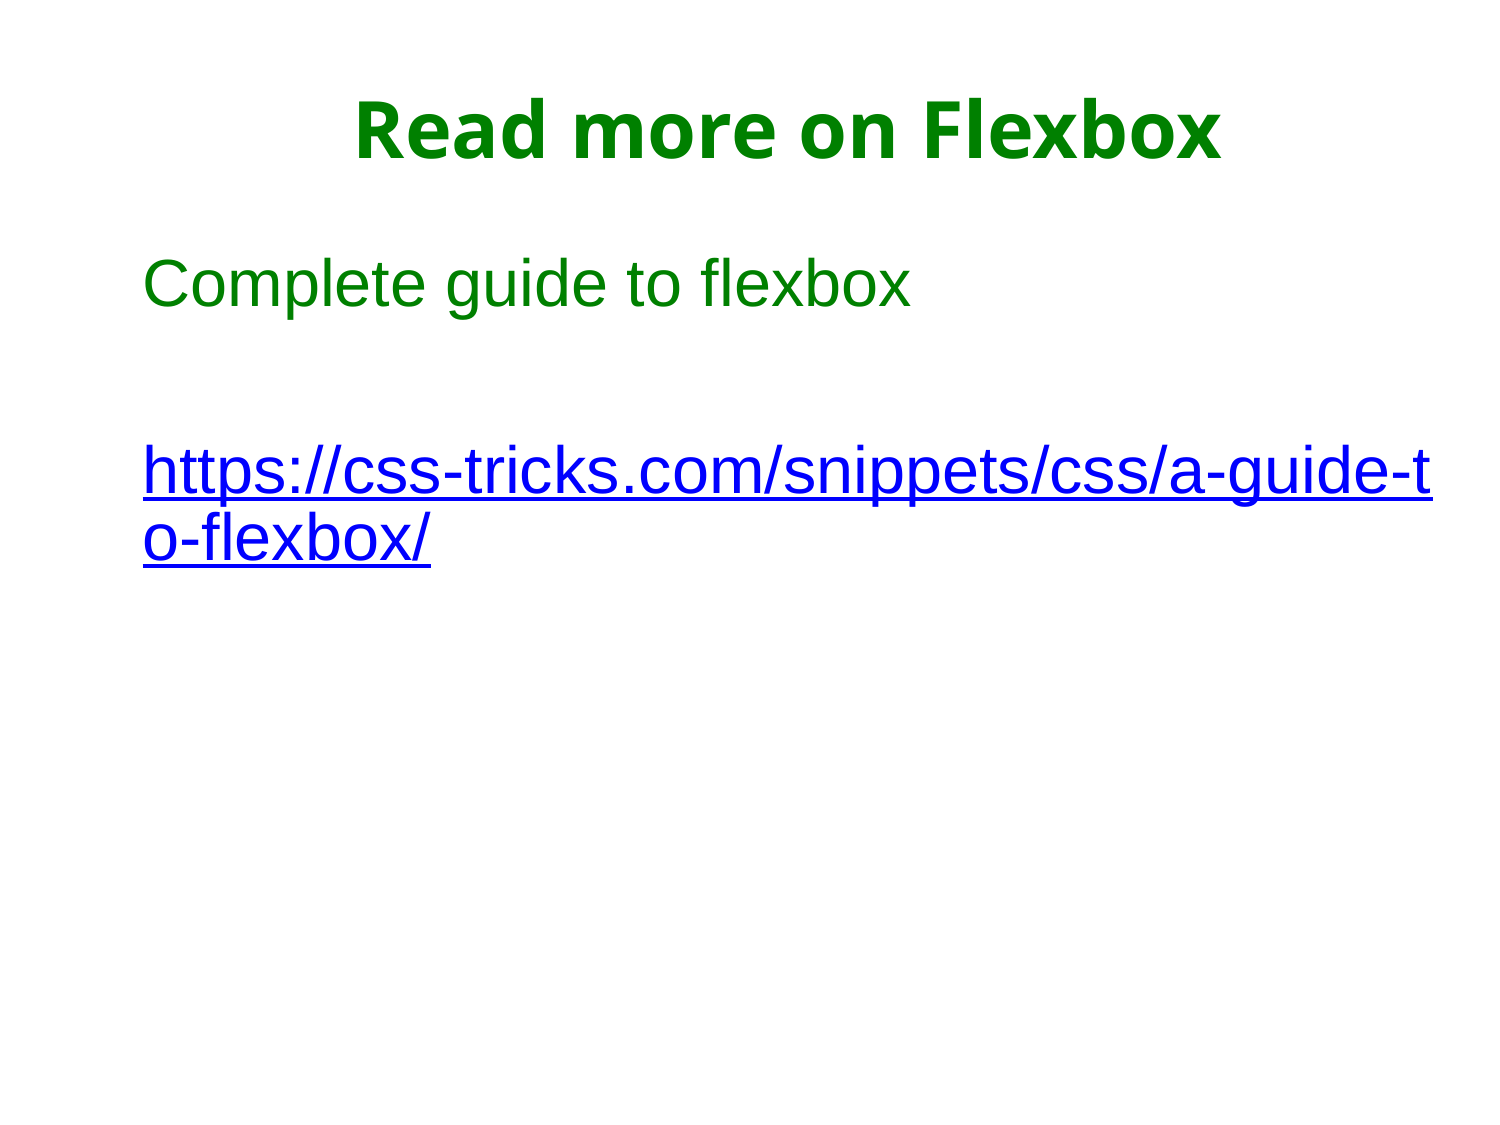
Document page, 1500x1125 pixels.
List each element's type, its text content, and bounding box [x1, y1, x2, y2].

list Complete guide to flexbox https://css-tricks.com/snippets/css/a-guide-to-flexbox/ [127, 232, 1466, 999]
title Read more on Flexbox [75, 45, 1500, 209]
